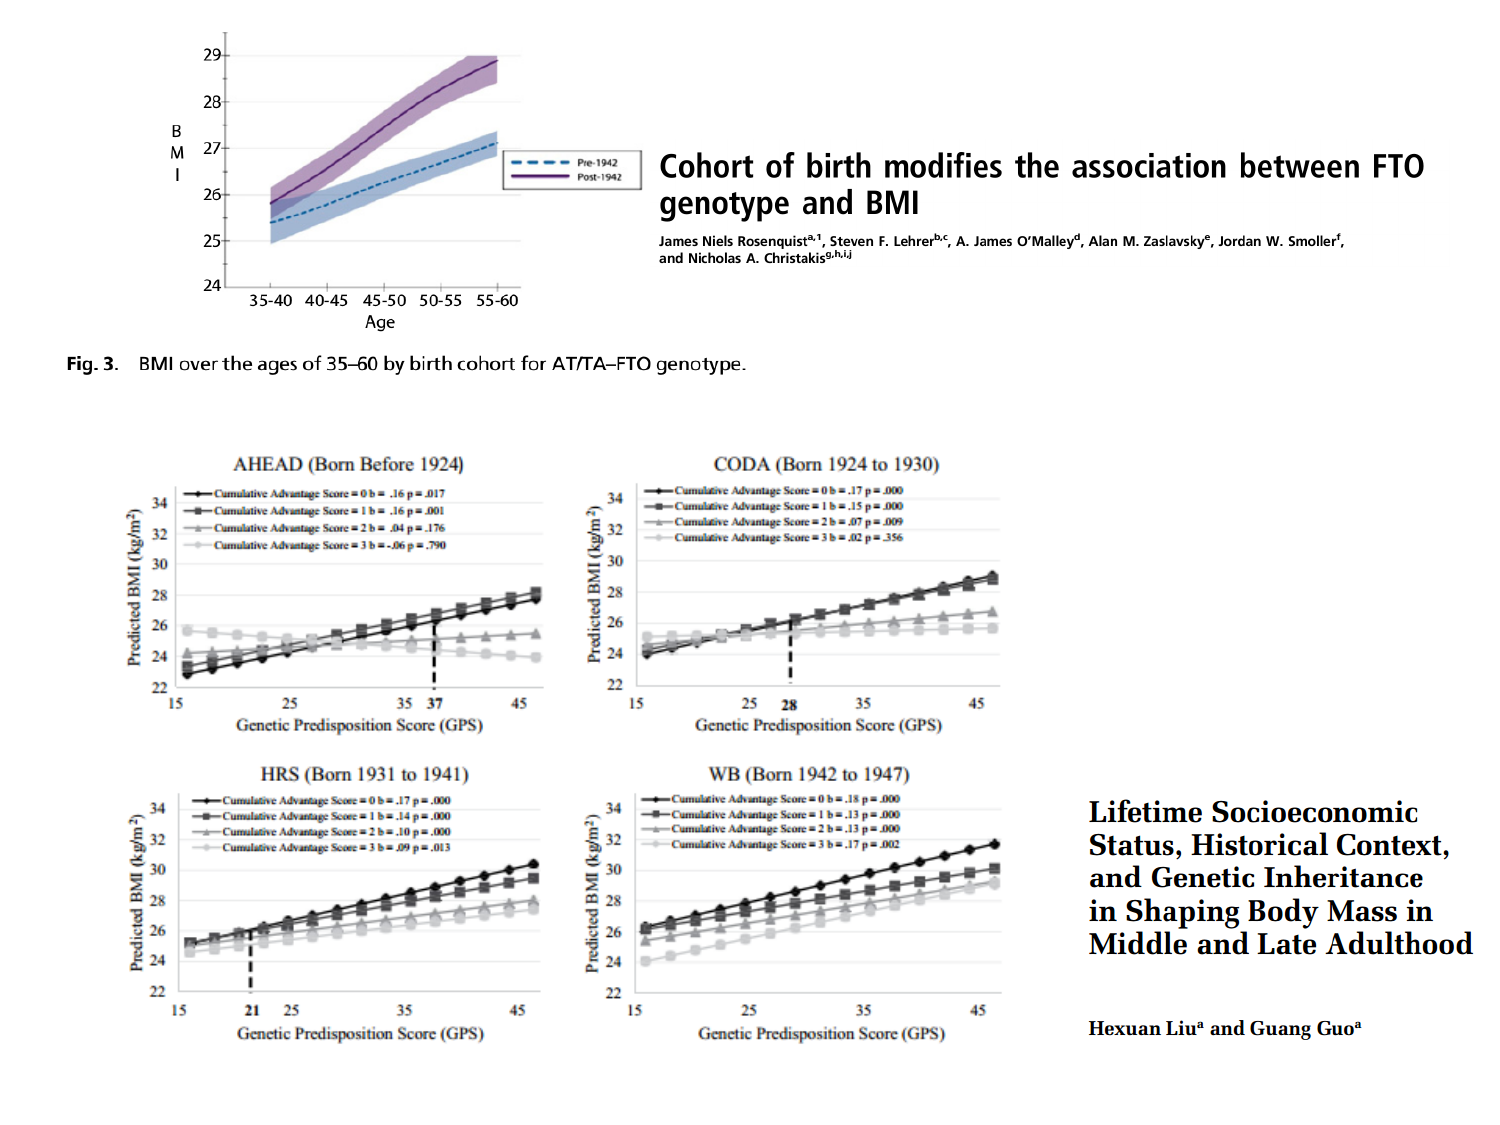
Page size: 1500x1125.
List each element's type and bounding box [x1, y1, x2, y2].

picture [74, 424, 1063, 1055]
picture [35, 12, 1450, 395]
picture [1082, 787, 1500, 1055]
